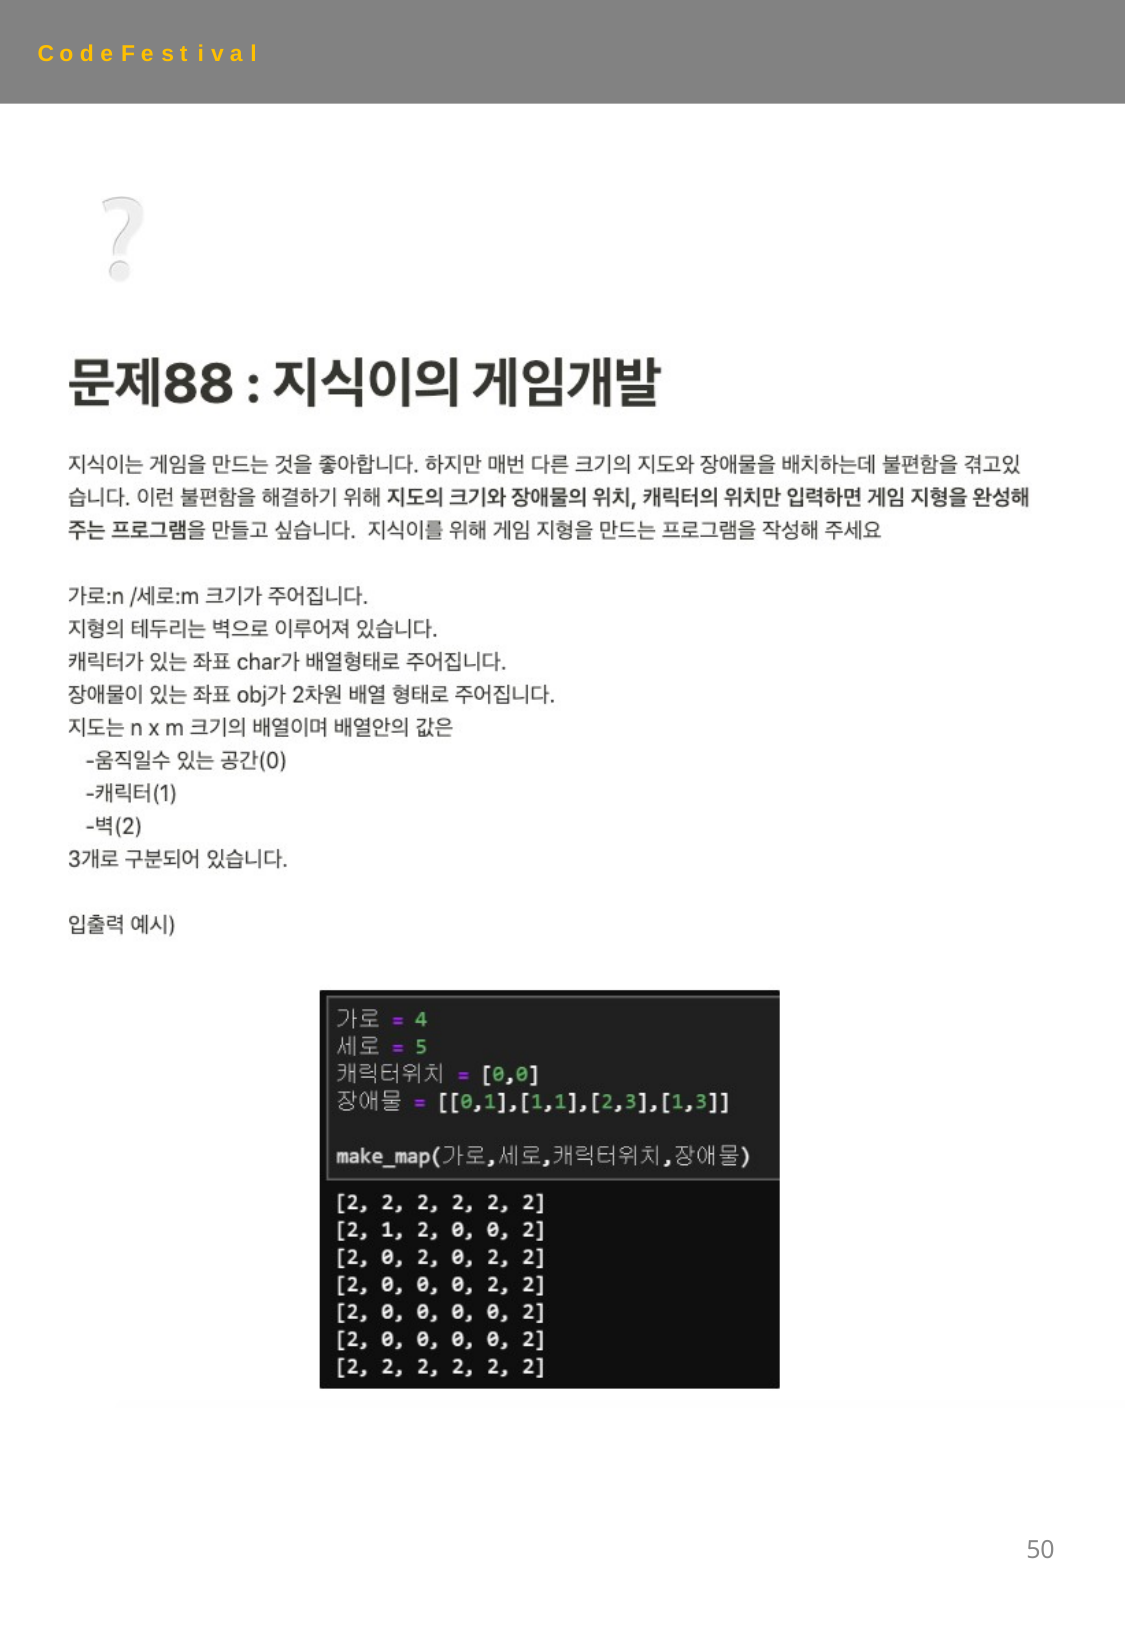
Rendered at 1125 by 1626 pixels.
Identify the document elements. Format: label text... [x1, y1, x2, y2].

slide_number 10 [1020, 1529, 1062, 1625]
text_box [68, 196, 1125, 1408]
text_box C o d e F e s t i v a l [35, 36, 264, 67]
